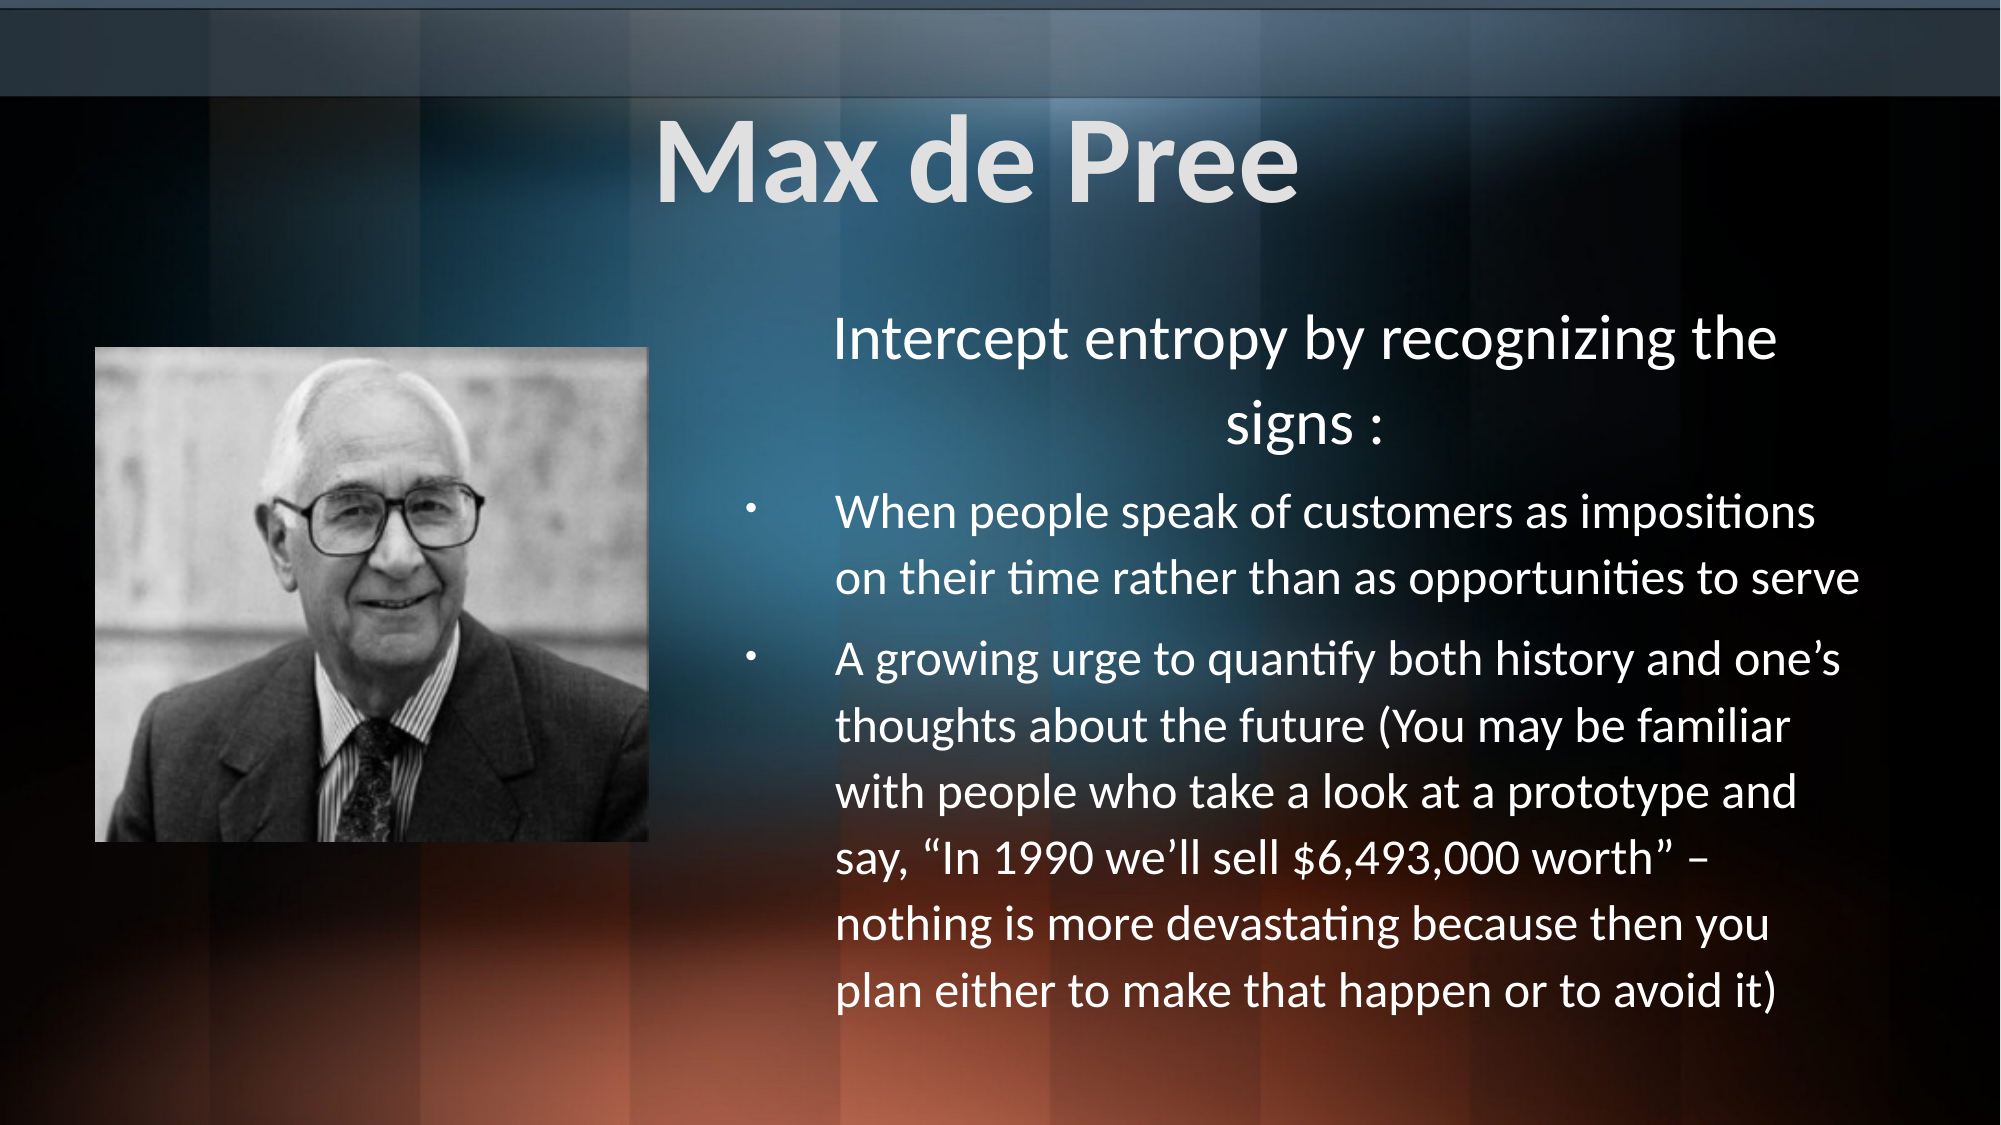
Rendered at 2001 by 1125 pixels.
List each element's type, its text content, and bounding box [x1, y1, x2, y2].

picture [0, 0, 2001, 1125]
text_box Intercept entropy by recognizing the signs : When people speak of customers as impositions on their time rather than as opportunities to serve A growing urge to quantify both history and one’s thoughts about the future (You may be familiar with people who take a look at a prototype and say, “In 1990 we’ll sell $6,493,000 worth” – nothing is more devastating because then you plan either to make that happen or to avoid it) [730, 280, 1882, 1079]
text_box Max de Pree [148, 46, 1806, 235]
